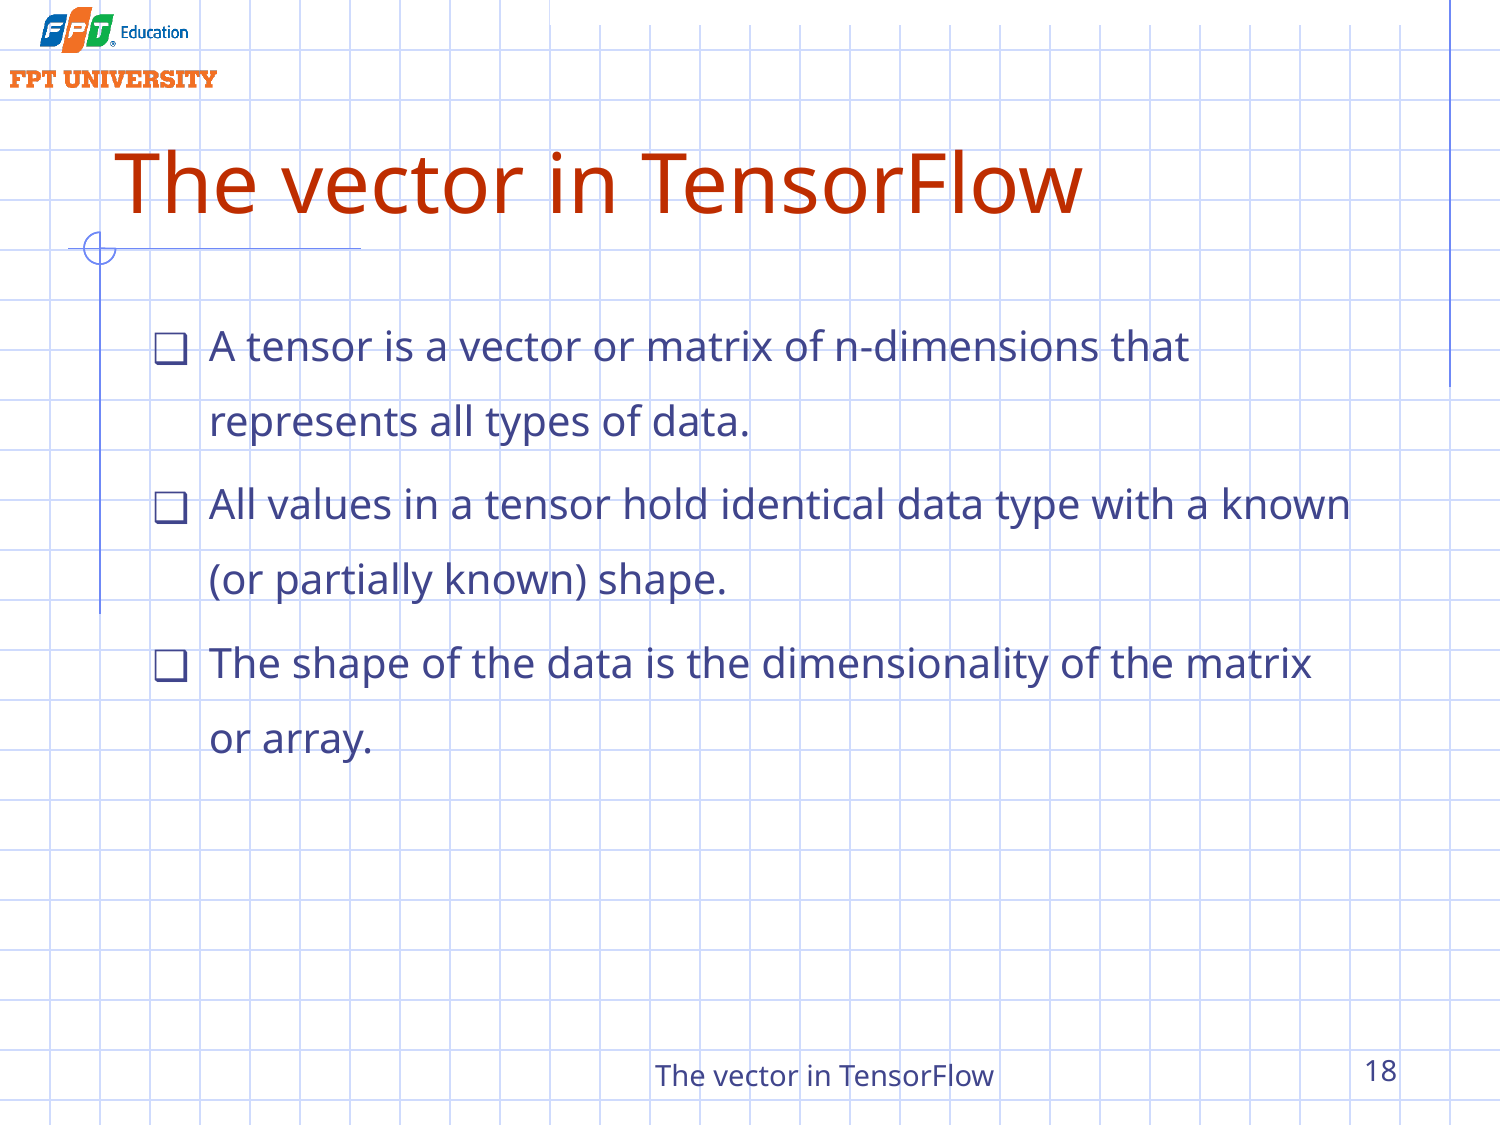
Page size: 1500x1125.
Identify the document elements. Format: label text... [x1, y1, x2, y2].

text_box The vector in TensorFlow [587, 1024, 1063, 1100]
list A tensor is a vector or matrix of n-dimensions that represents all types of data. All values in a tensor hold identical data type with a known (or partially known) shape. The shape of the data is the dimensionality of the matrix or array. [137, 287, 1375, 988]
title The vector in TensorFlow [99, 50, 1438, 238]
picture [10, 6, 217, 88]
text_box 18 [1099, 1024, 1413, 1100]
